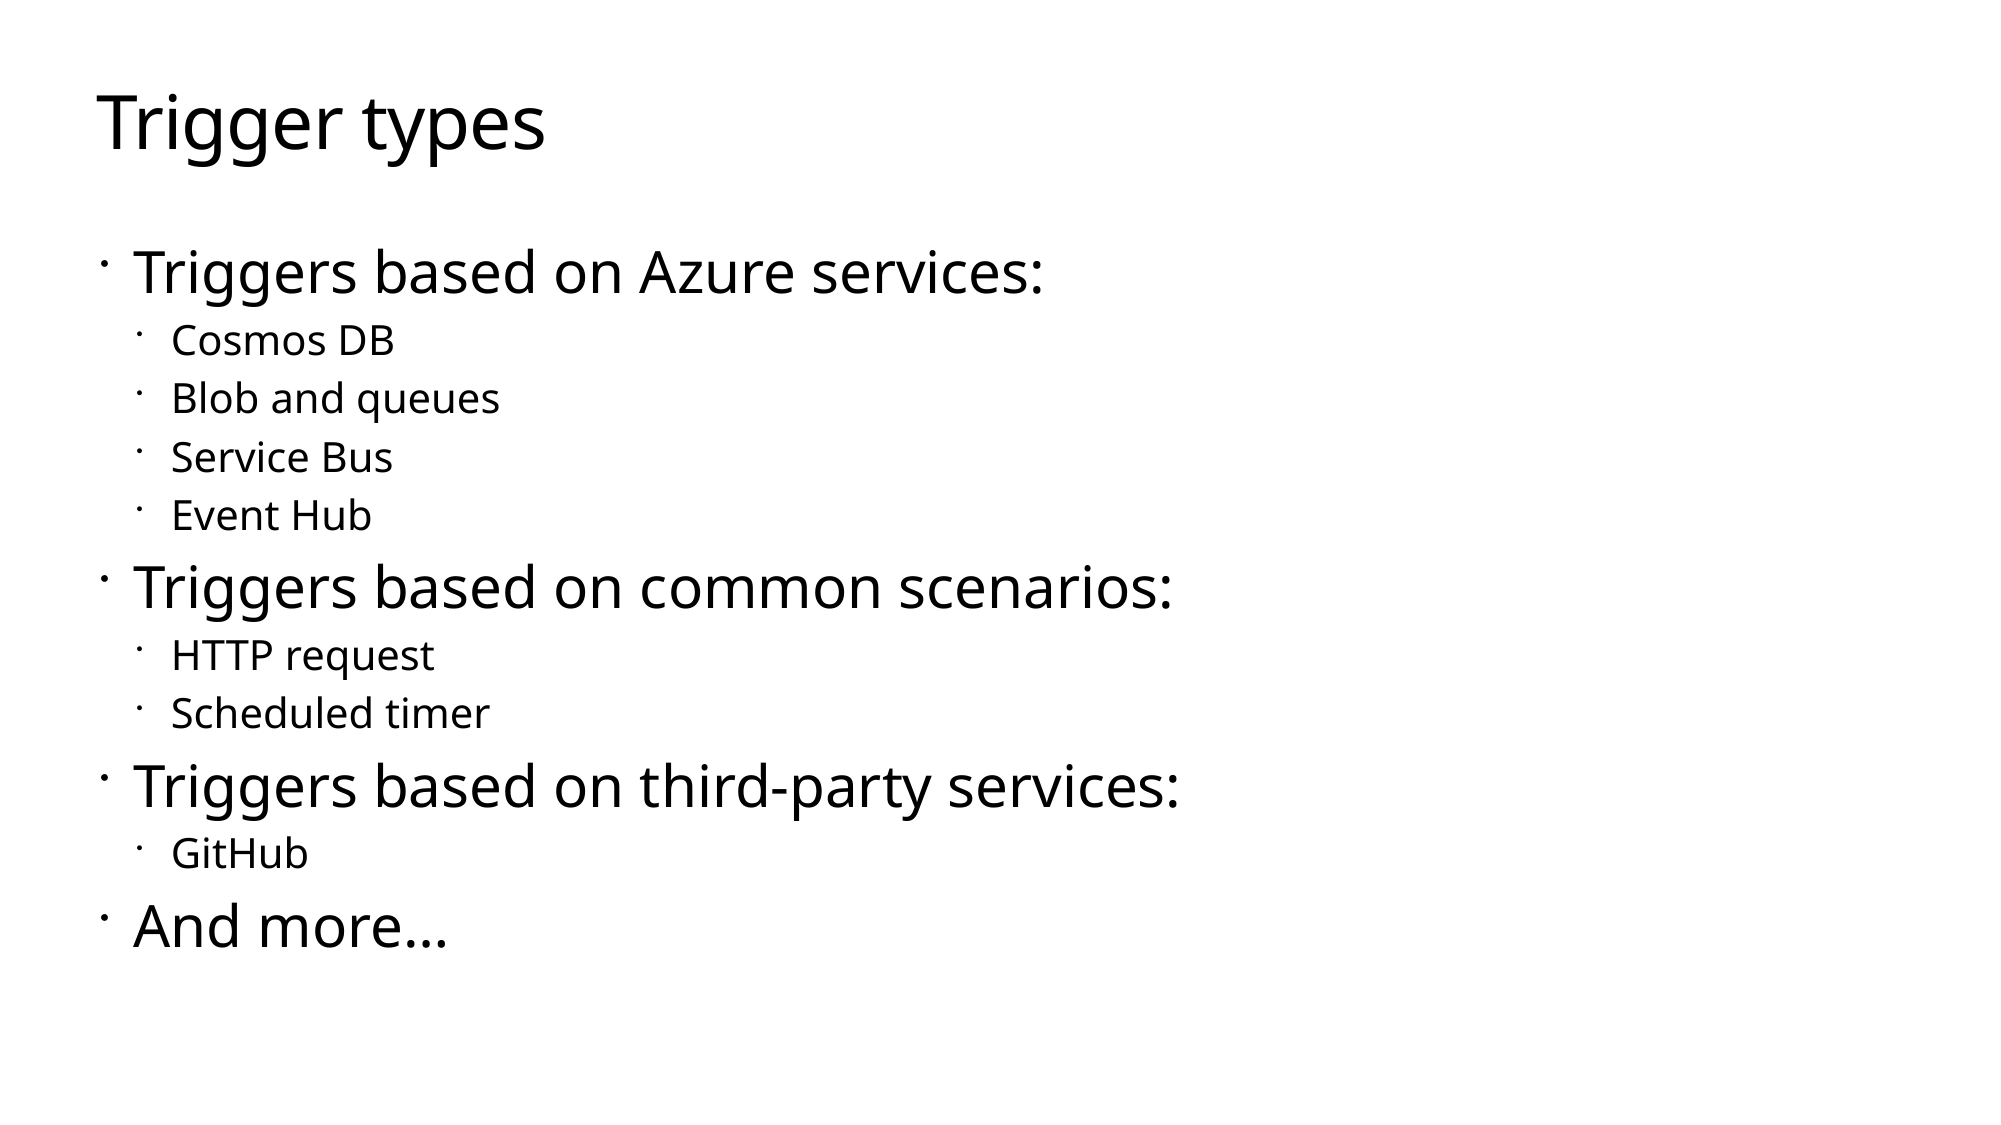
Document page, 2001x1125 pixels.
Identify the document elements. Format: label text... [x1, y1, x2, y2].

list Triggers based on Azure services: Cosmos DB Blob and queues Service Bus Event Hub Triggers based on common scenarios: HTTP request Scheduled timer Triggers based on third-party services: GitHub And more… [95, 235, 1904, 985]
title Trigger types [96, 75, 1904, 166]
